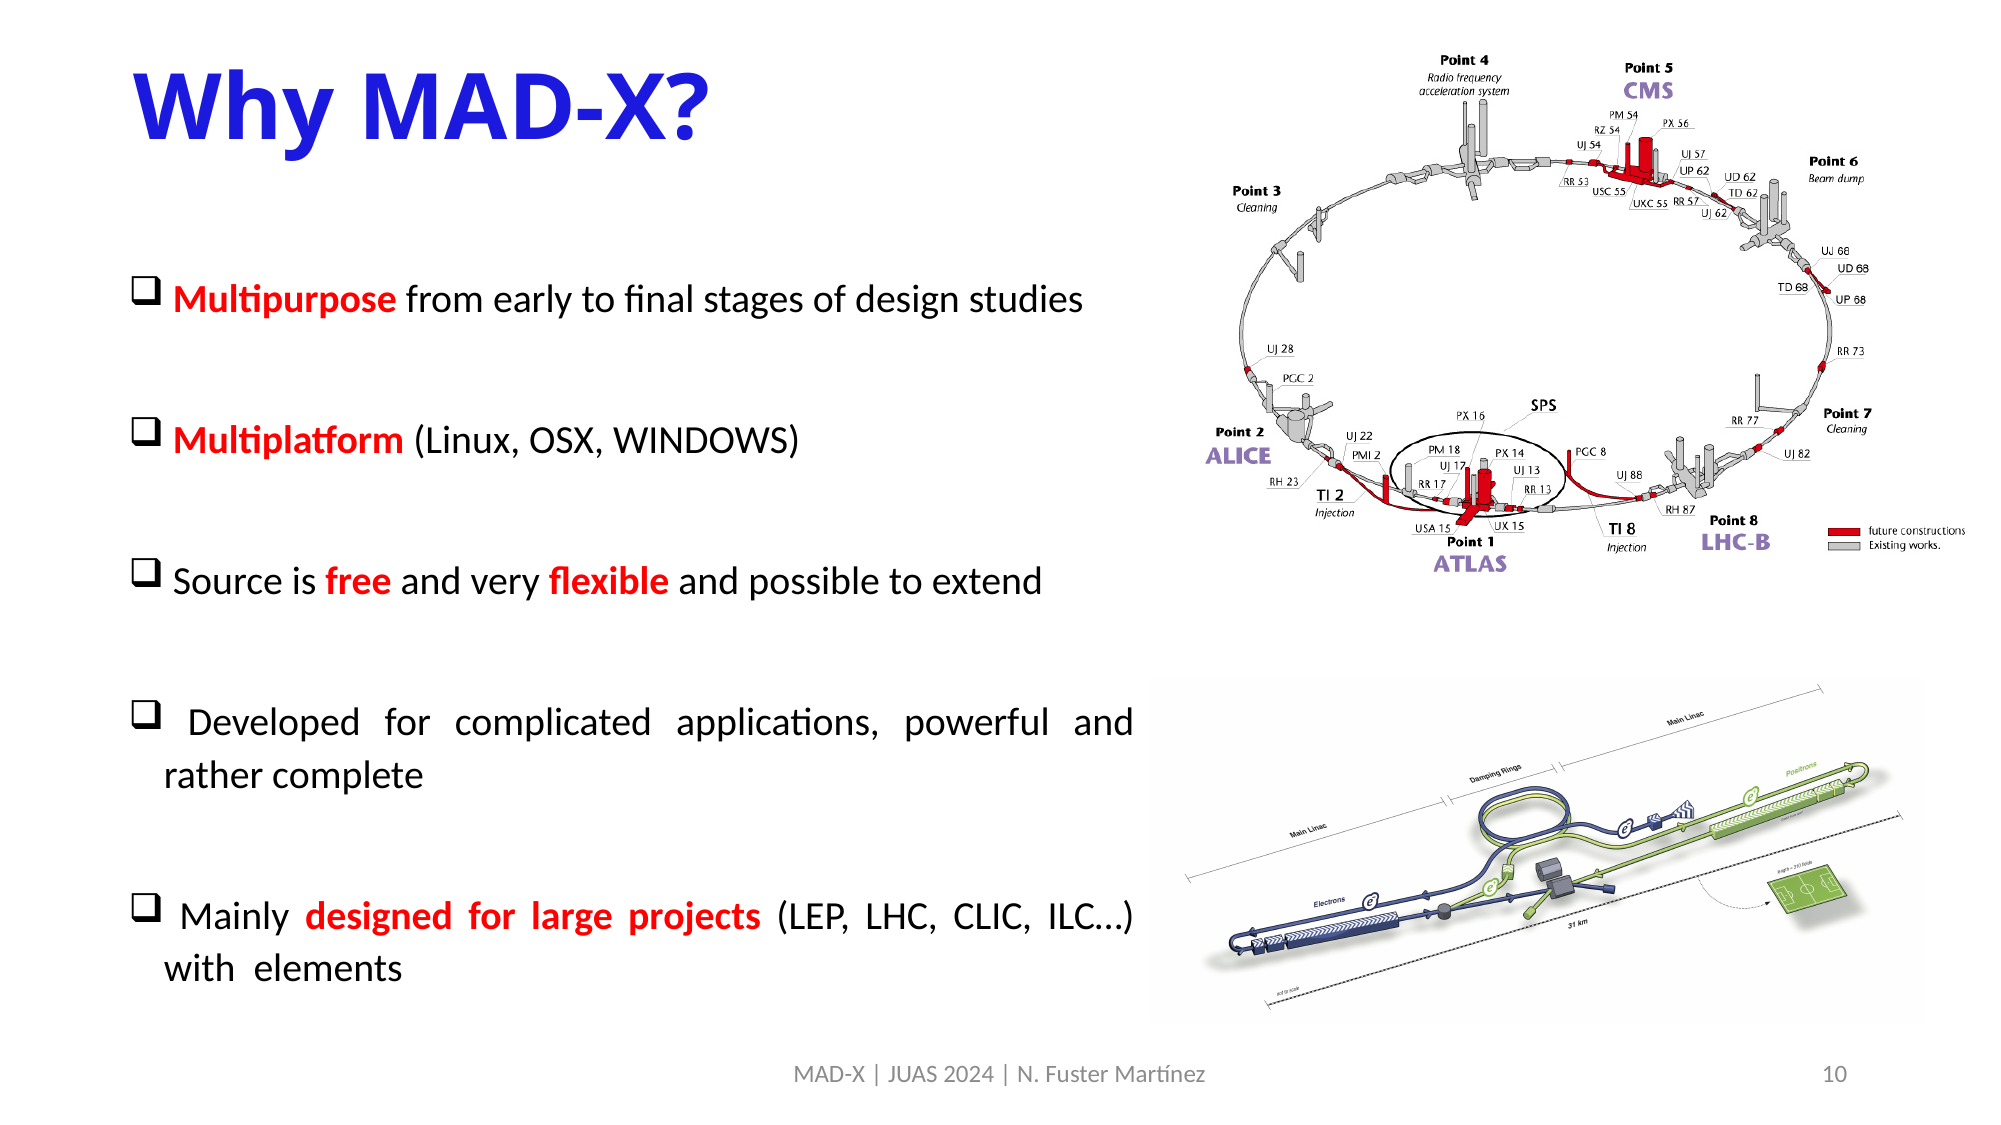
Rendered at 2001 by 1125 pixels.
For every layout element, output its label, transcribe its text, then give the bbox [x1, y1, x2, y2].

picture [1202, 42, 1976, 583]
slide_number 10 [1412, 1042, 1863, 1103]
title Why MAD-X? [0, 0, 2000, 219]
picture [1149, 678, 1924, 1023]
footer MAD-X | JUAS 2024 | N. Fuster Martínez [662, 1042, 1338, 1103]
